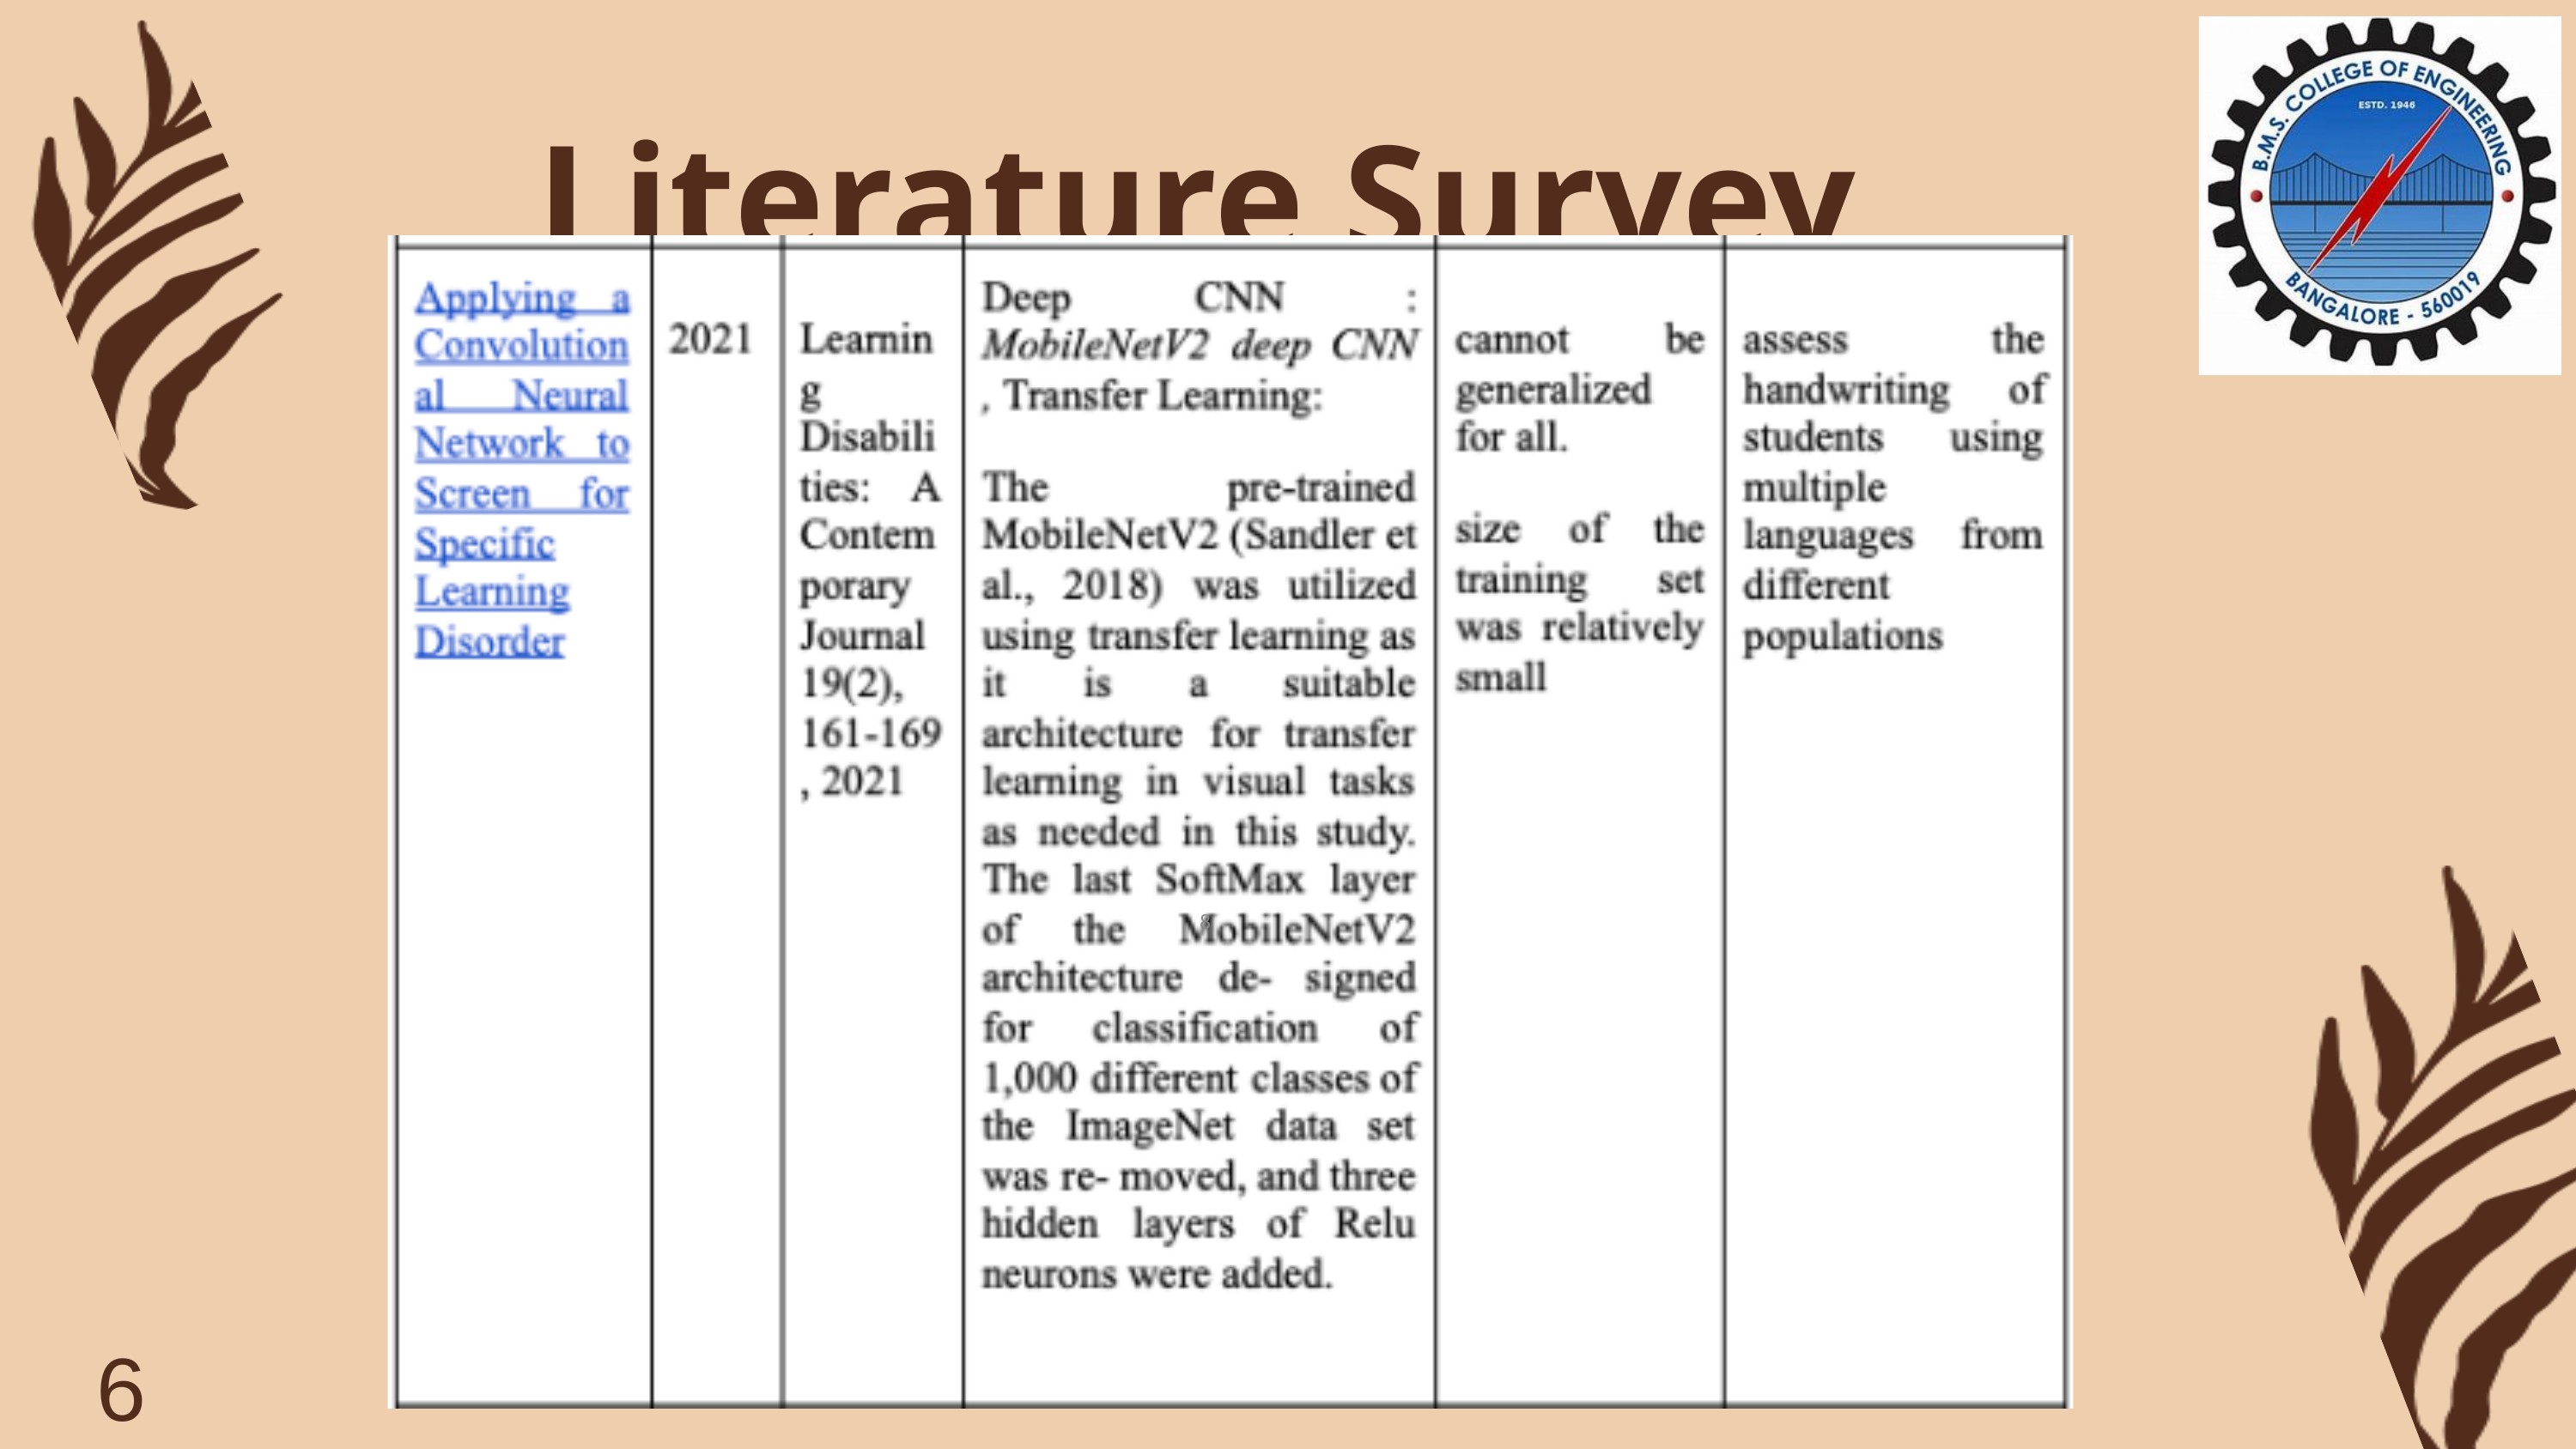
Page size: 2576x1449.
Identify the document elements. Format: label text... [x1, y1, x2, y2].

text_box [456, 367, 2005, 1373]
text_box Literature Survey [387, 29, 2005, 235]
text_box [0, 0, 346, 524]
text_box [2198, 770, 2576, 1449]
text_box 6 [92, 1288, 150, 1440]
text_box [2198, 16, 2561, 375]
text_box [387, 235, 2074, 1409]
